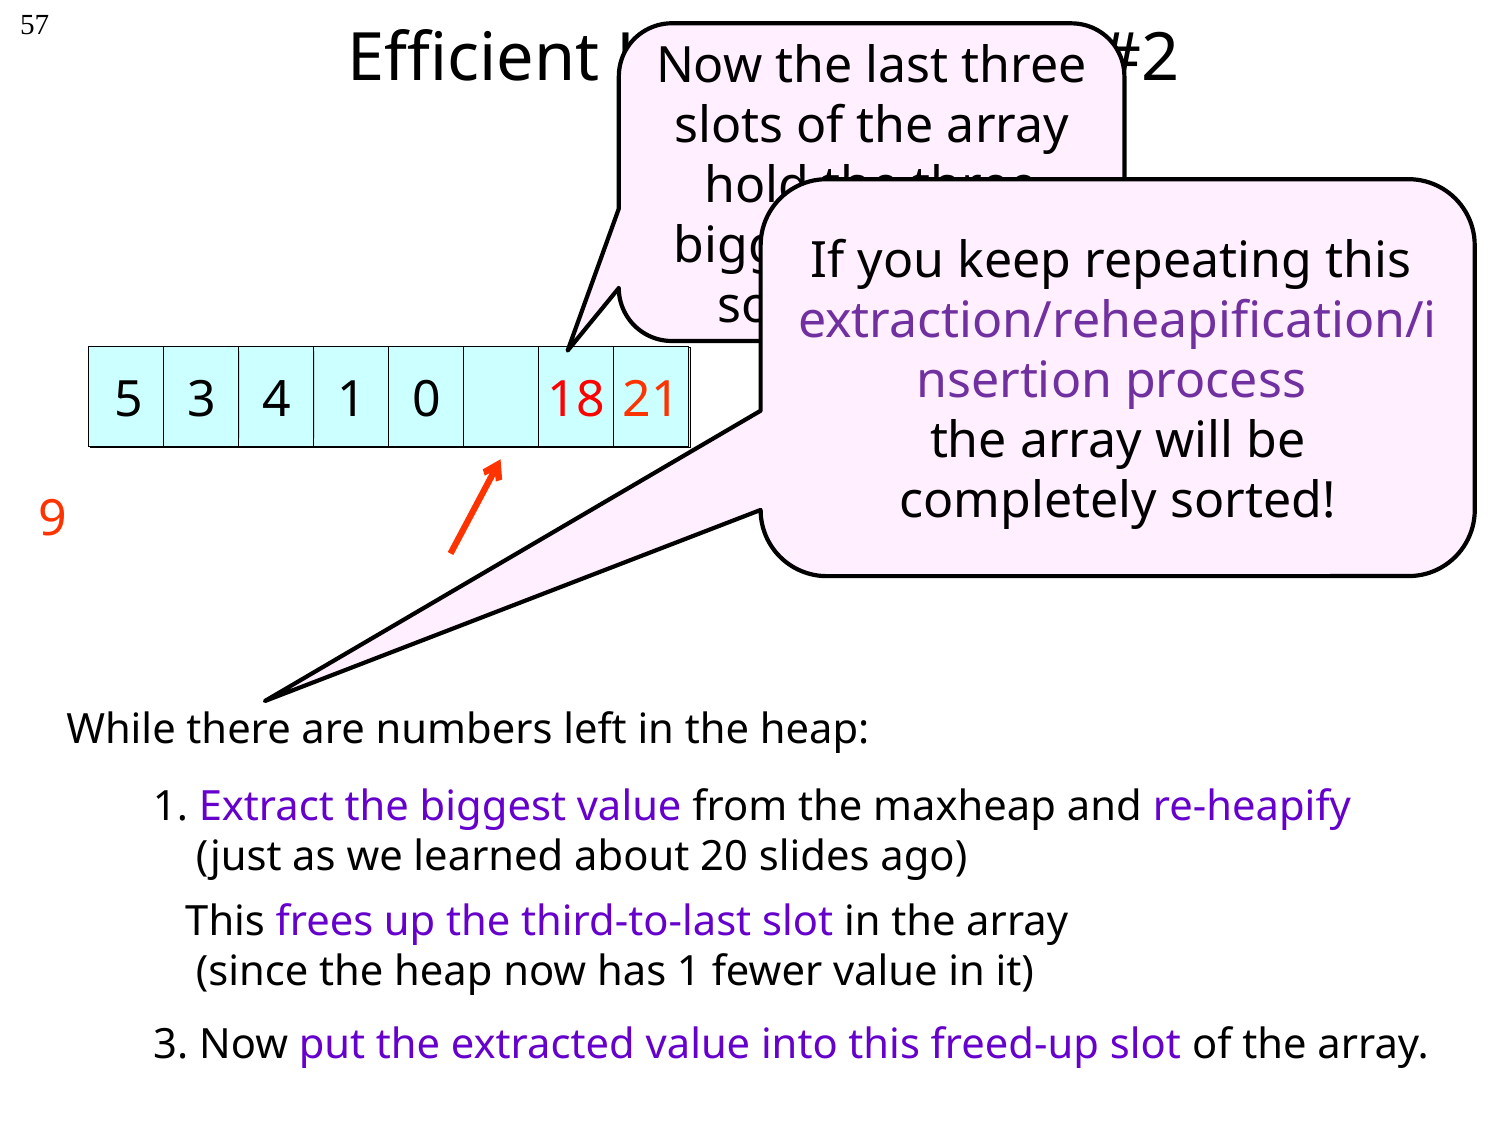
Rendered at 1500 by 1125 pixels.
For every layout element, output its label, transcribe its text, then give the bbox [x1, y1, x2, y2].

text_box This frees up the third-to-last slot in the array (since the heap now has 1 fewer value in it) [138, 886, 1424, 1002]
text_box While there are numbers left in the heap: [51, 694, 1500, 760]
text_box 9 [23, 478, 82, 553]
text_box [88, 346, 689, 447]
text_box If you keep repeating this extraction/reheapification/insertion process the array will be completely sorted! [264, 179, 1475, 702]
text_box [937, 203, 1414, 619]
text_box Now the last three slots of the array hold the three biggest values in sorted order! [569, 23, 1125, 345]
slide_number 57 [0, 0, 65, 73]
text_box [450, 459, 501, 554]
title Efficient Heapsort: Step #2 [126, 0, 1402, 148]
text_box 3. Now put the extracted value into this freed-up slot of the array. [138, 1009, 1500, 1074]
text_box 1. Extract the biggest value from the maxheap and re-heapify (just as we learned about 20 slides ago) [138, 771, 1500, 887]
